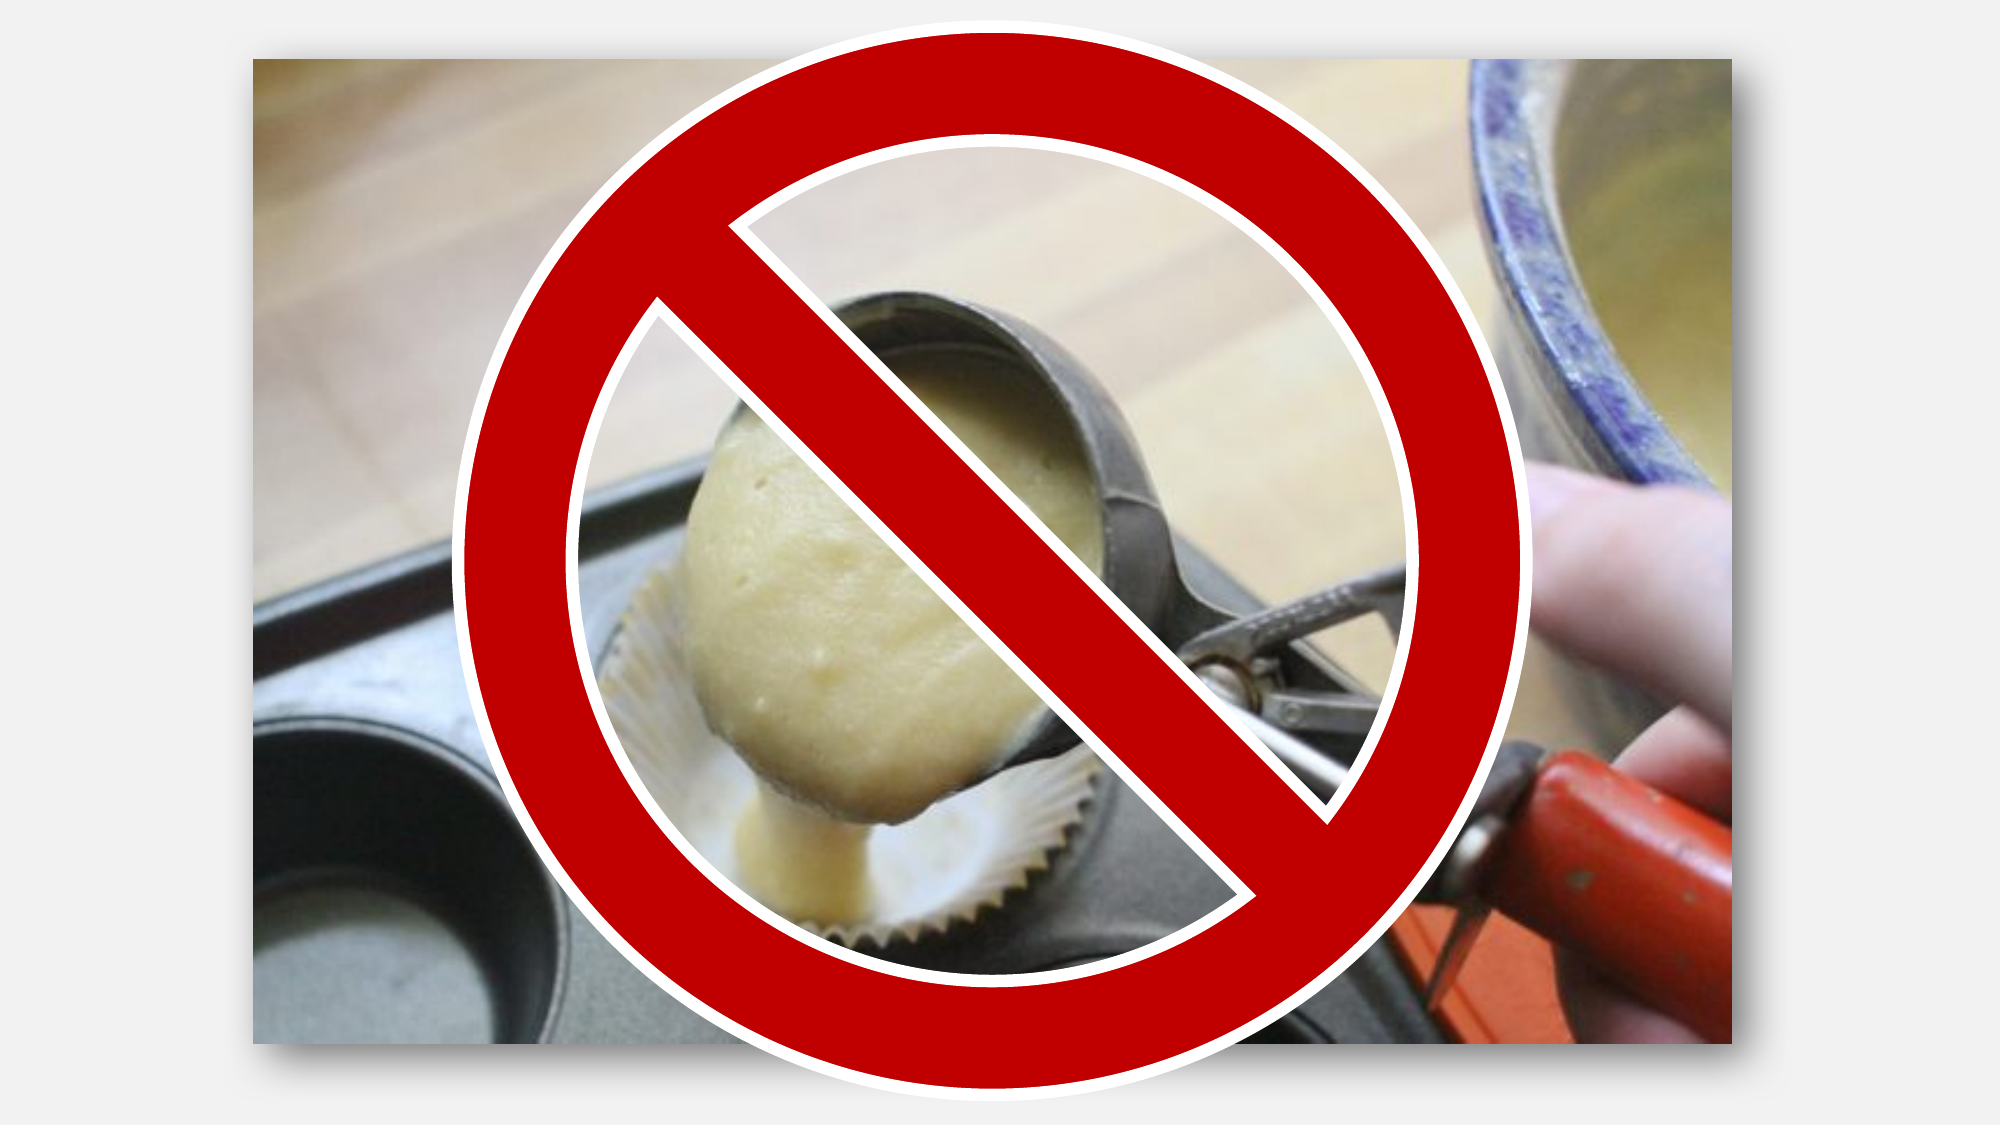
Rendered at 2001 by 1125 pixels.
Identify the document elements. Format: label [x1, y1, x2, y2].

text_box [805, 25, 1179, 59]
picture [253, 59, 1732, 1044]
text_box [762, 1044, 1223, 1096]
